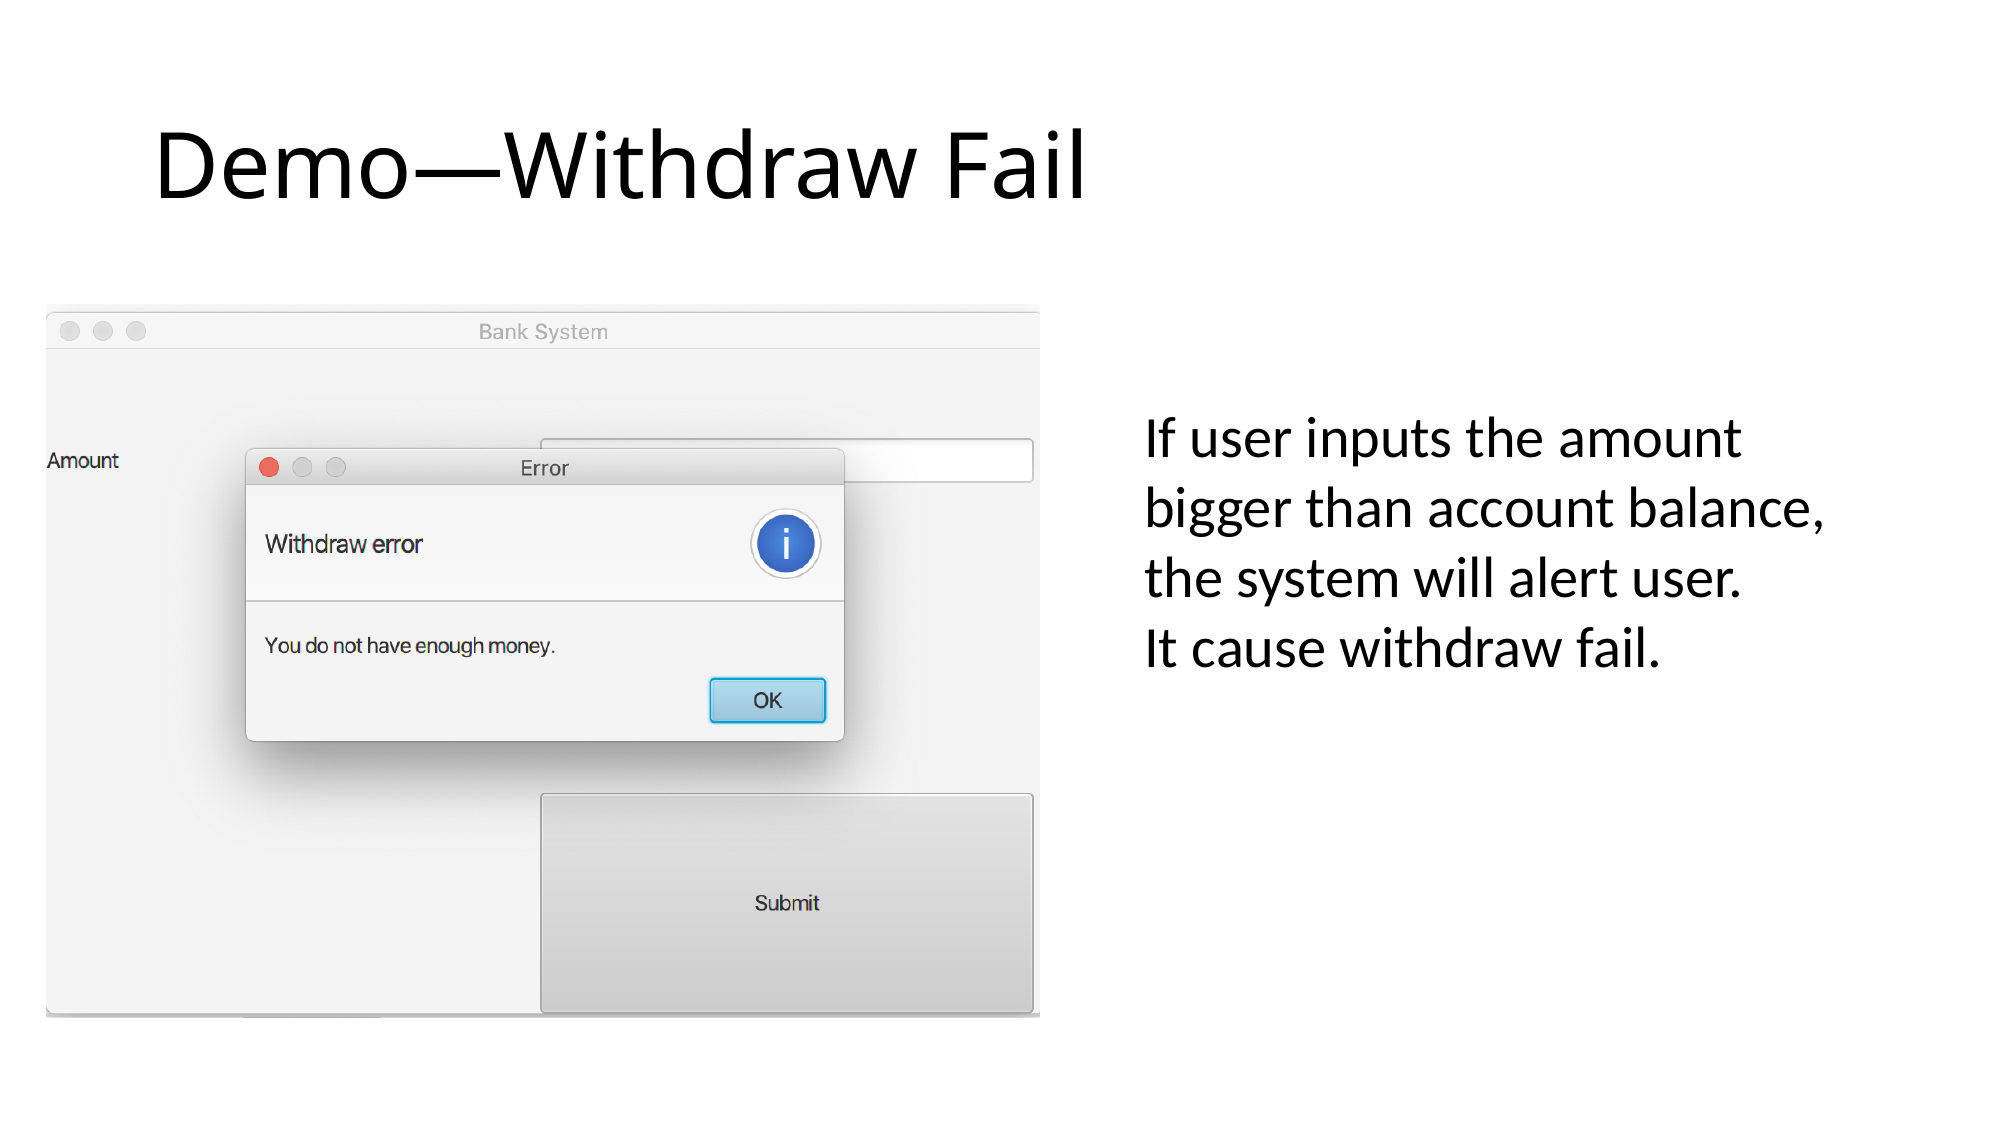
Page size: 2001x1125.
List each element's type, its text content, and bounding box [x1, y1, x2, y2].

title Demo—Withdraw Fail [137, 59, 1863, 278]
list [46, 304, 1040, 1018]
text_box If user inputs the amount bigger than account balance, the system will alert user. It cause withdraw fail. [1129, 391, 1863, 686]
